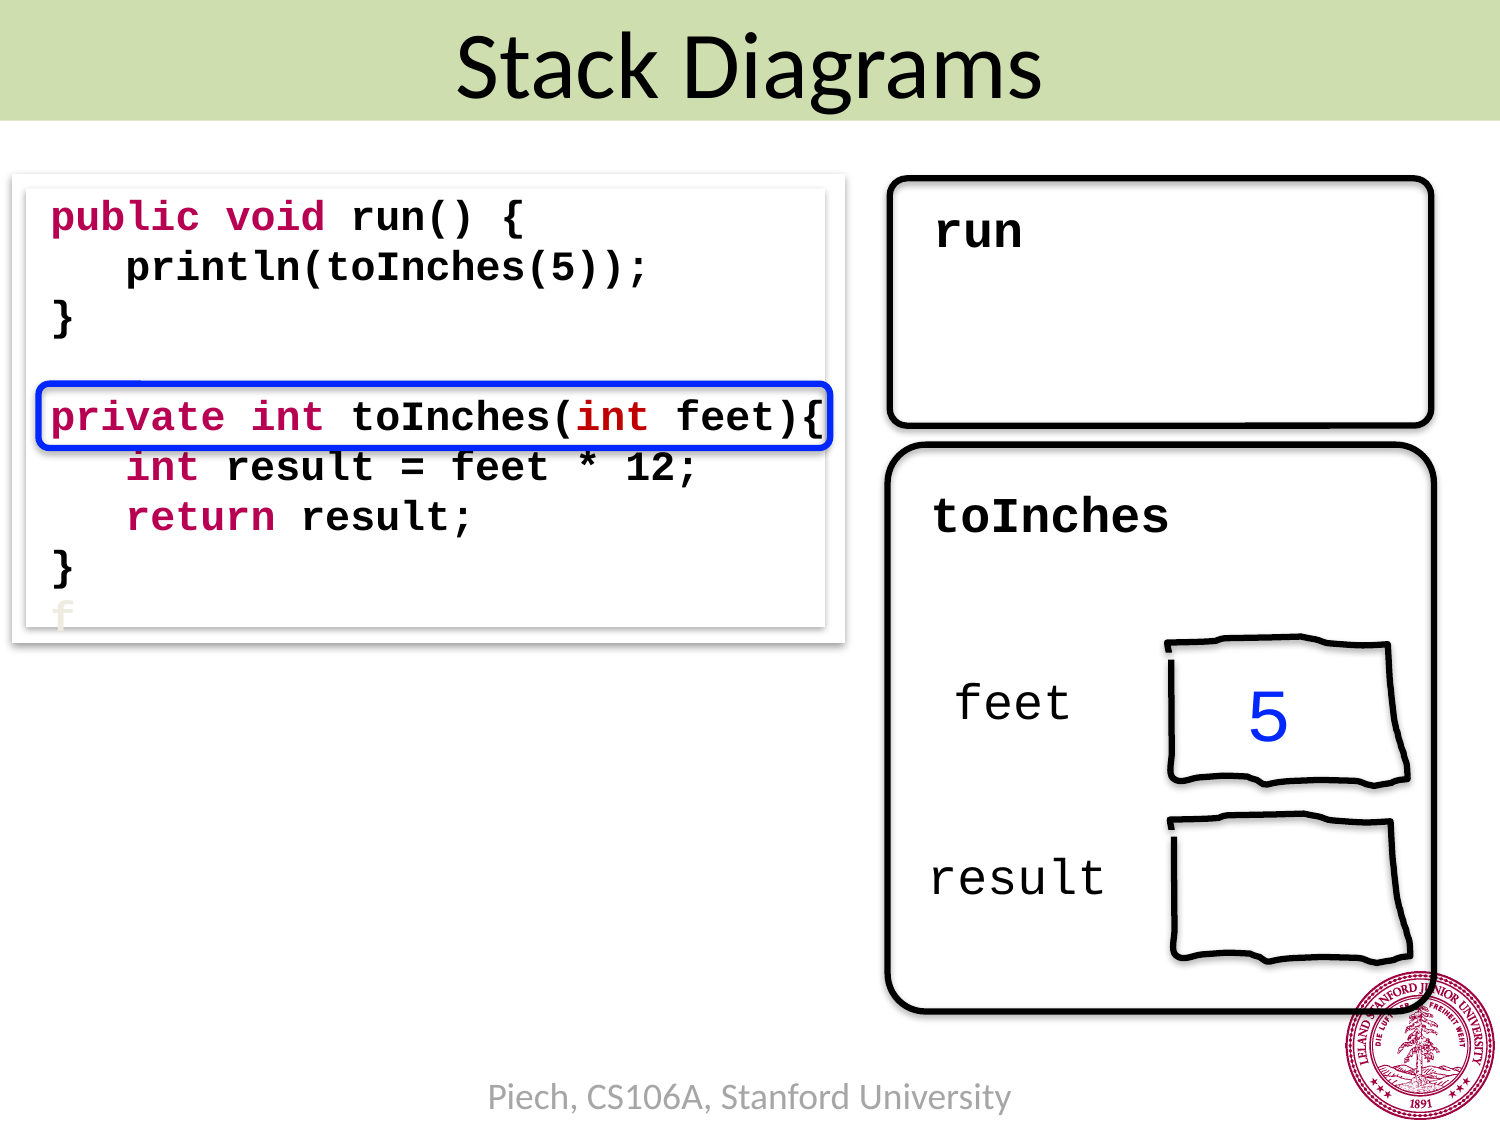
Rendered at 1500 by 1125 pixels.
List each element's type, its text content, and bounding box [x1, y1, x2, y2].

picture [1345, 971, 1495, 1120]
text_box Stack Diagrams [0, 0, 1500, 121]
text_box [888, 177, 1433, 427]
list public void run() { println(toInches(5)); } private int toInches(int feet){ int result = feet * 12; return result; } f [35, 81, 874, 784]
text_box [25, 188, 831, 629]
text_box feet [938, 662, 1089, 737]
text_box [1169, 812, 1412, 964]
text_box result [912, 837, 1123, 912]
text_box 5 [1231, 659, 1307, 765]
text_box [886, 443, 1435, 1013]
